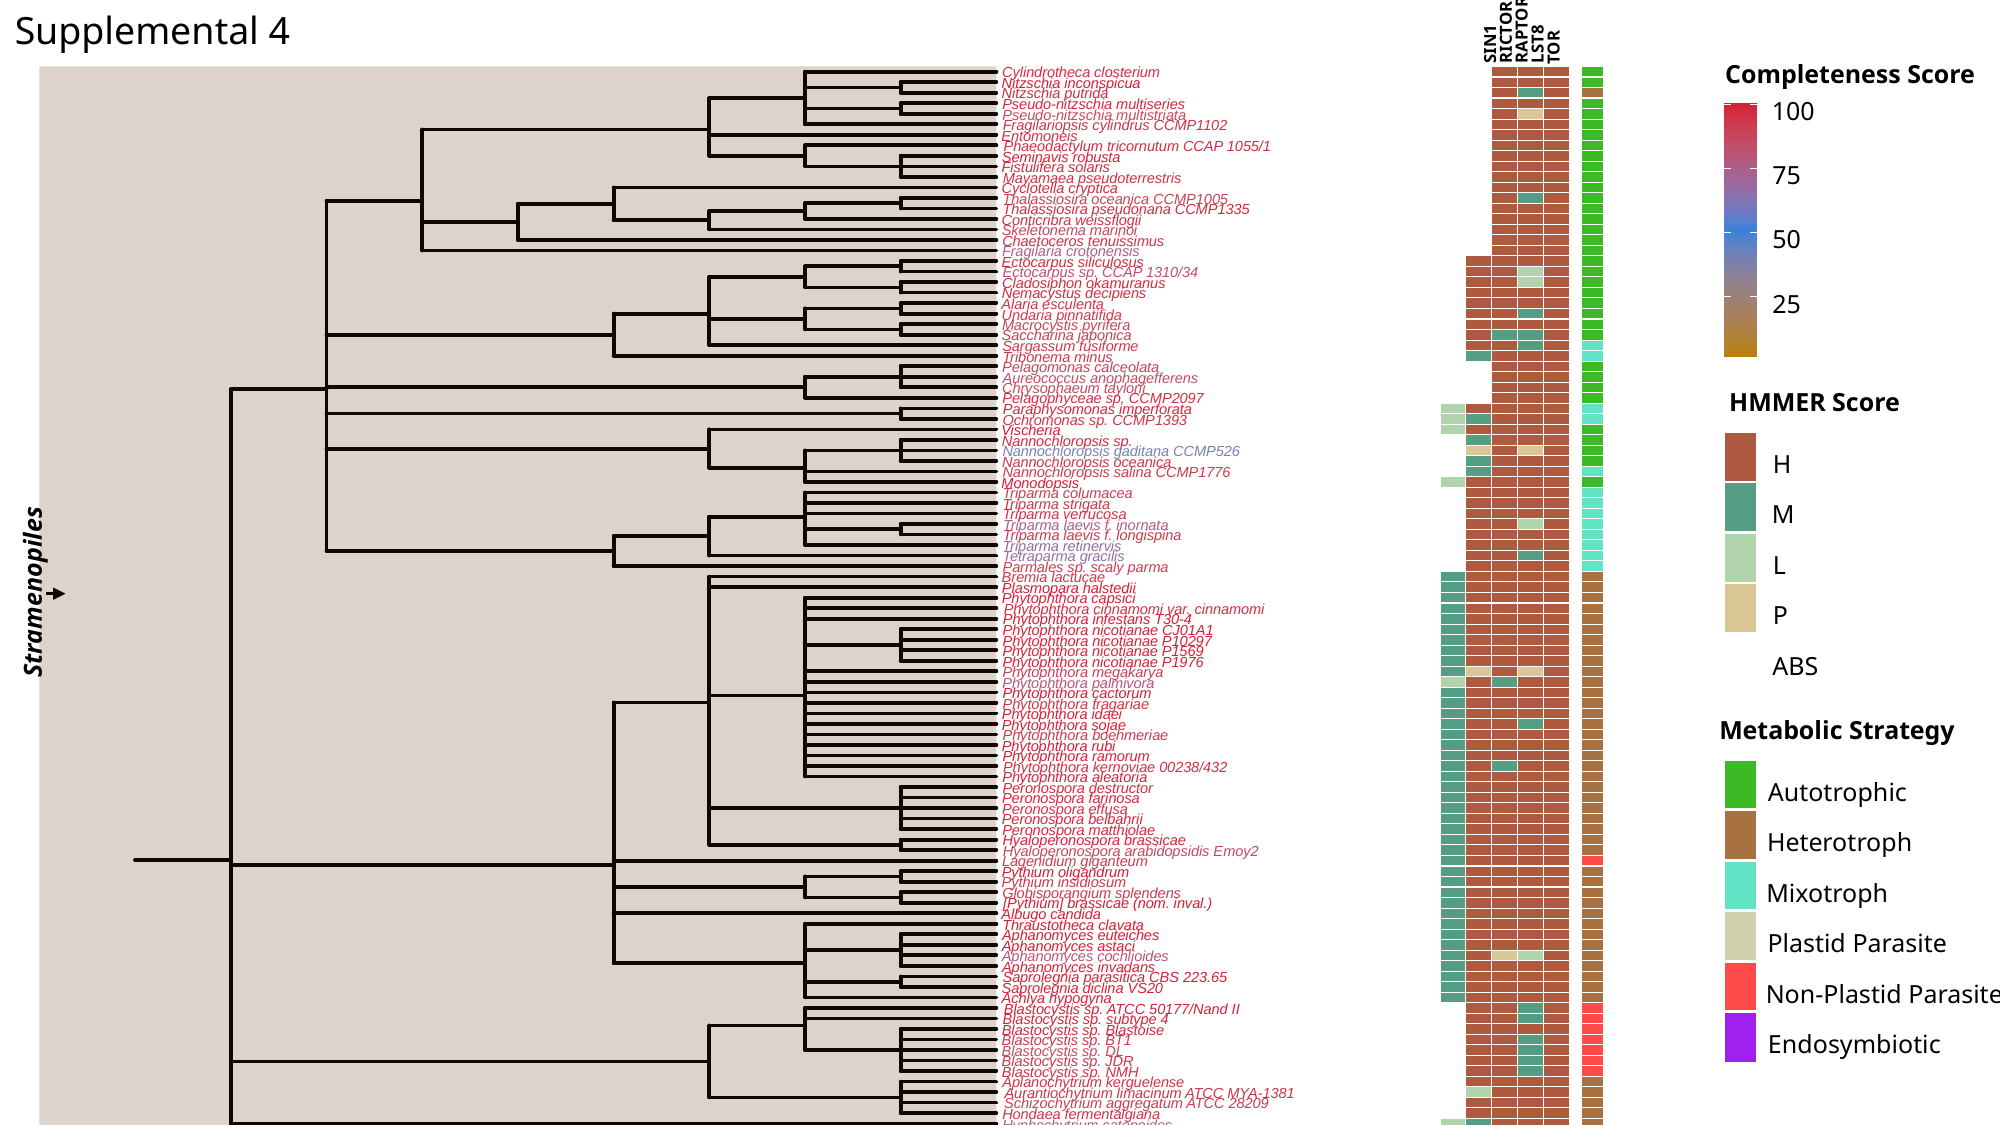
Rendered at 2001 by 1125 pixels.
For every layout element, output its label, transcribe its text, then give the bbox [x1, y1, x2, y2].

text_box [38, 55, 1604, 1125]
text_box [1713, 45, 2000, 1080]
text_box Supplemental 4 [0, 0, 343, 60]
text_box Stramenopiles [9, 487, 38, 698]
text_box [1471, 0, 1572, 55]
